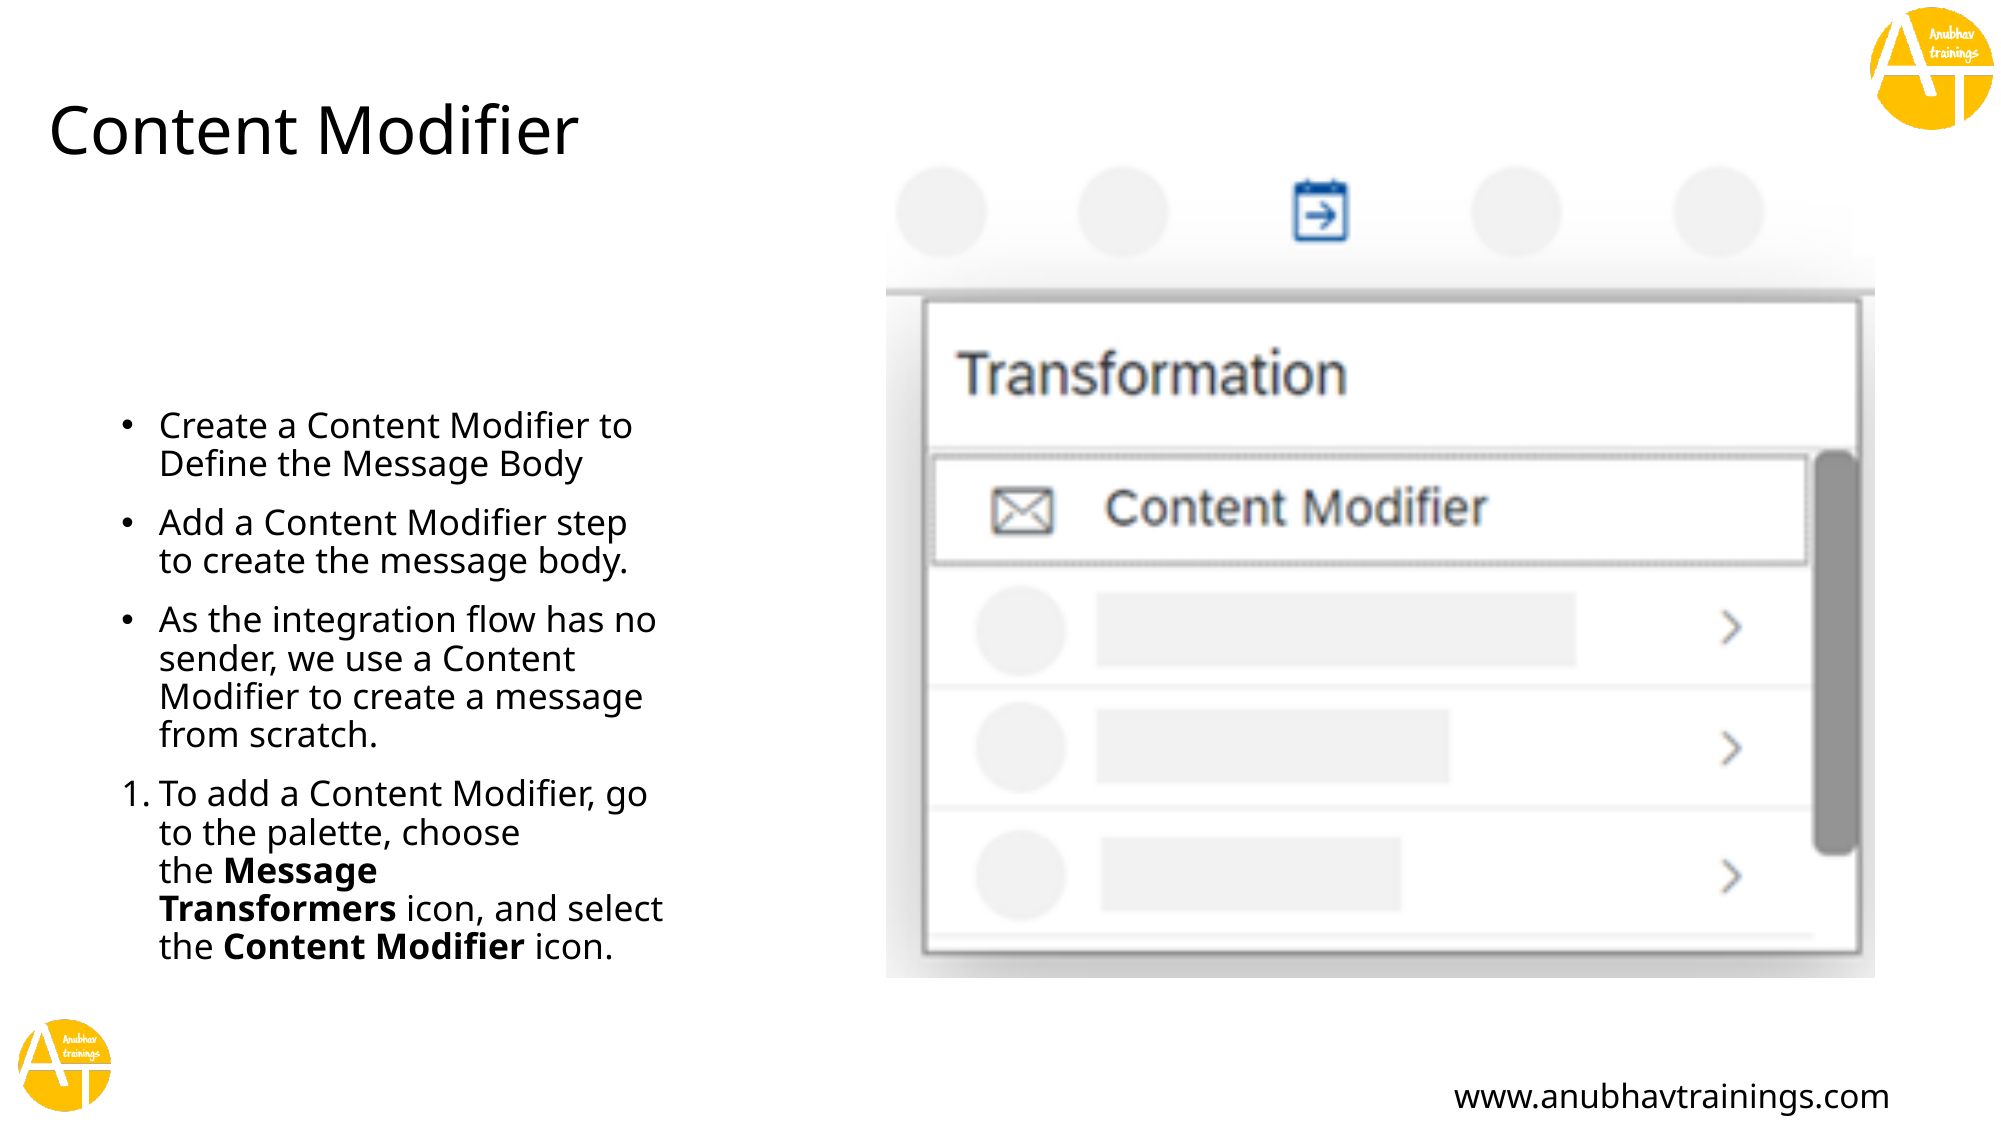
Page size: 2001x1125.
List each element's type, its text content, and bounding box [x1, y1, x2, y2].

list Create a Content Modifier to Define the Message Body Add a Content Modifier step to create the message body. As the integration flow has no sender, we use a Content Modifier to create a message from scratch. To add a Content Modifier, go to the palette, choose the Message Transformers icon, and select the Content Modifier icon. [106, 399, 682, 1021]
picture [886, 147, 1875, 978]
picture [1858, 0, 2000, 140]
picture [9, 1013, 116, 1119]
text_box www.anubhavtrainings.com [1439, 1067, 2000, 1123]
title Content Modifier [33, 0, 727, 267]
